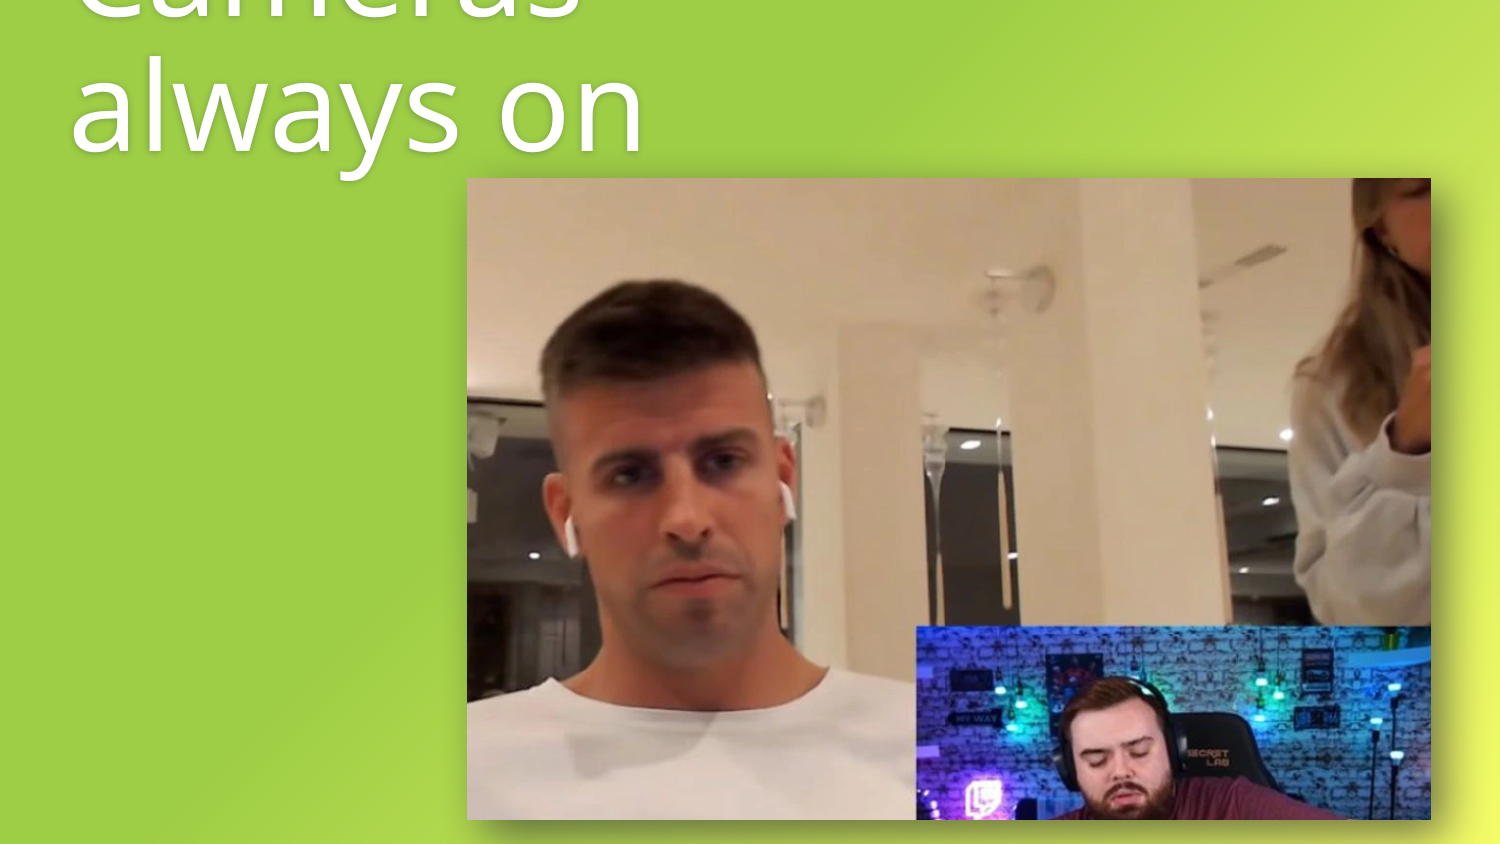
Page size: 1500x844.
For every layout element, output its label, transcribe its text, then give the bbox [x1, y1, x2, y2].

title Cameras always on [69, 21, 1006, 179]
picture [467, 177, 1432, 820]
